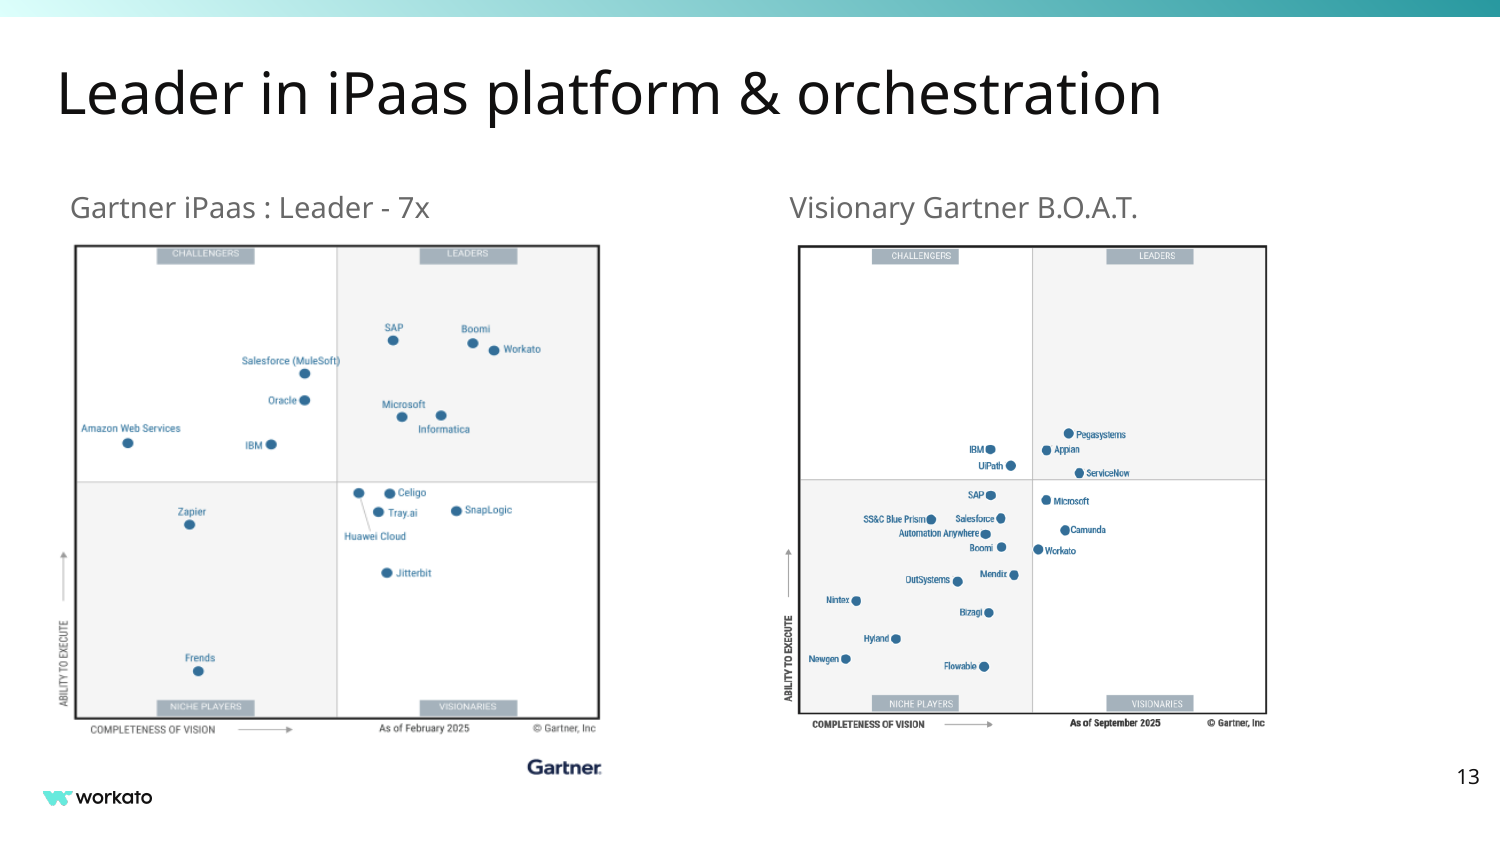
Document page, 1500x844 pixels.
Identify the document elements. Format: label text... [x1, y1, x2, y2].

picture [749, 226, 1332, 751]
slide_number ‹#› [1389, 532, 1480, 844]
list Gartner iPaas : Leader - 7x [69, 184, 682, 659]
title Leader in iPaas platform & orchestration [56, 56, 1454, 198]
picture [36, 226, 630, 806]
list Visionary Gartner B.O.A.T. [789, 184, 1382, 659]
